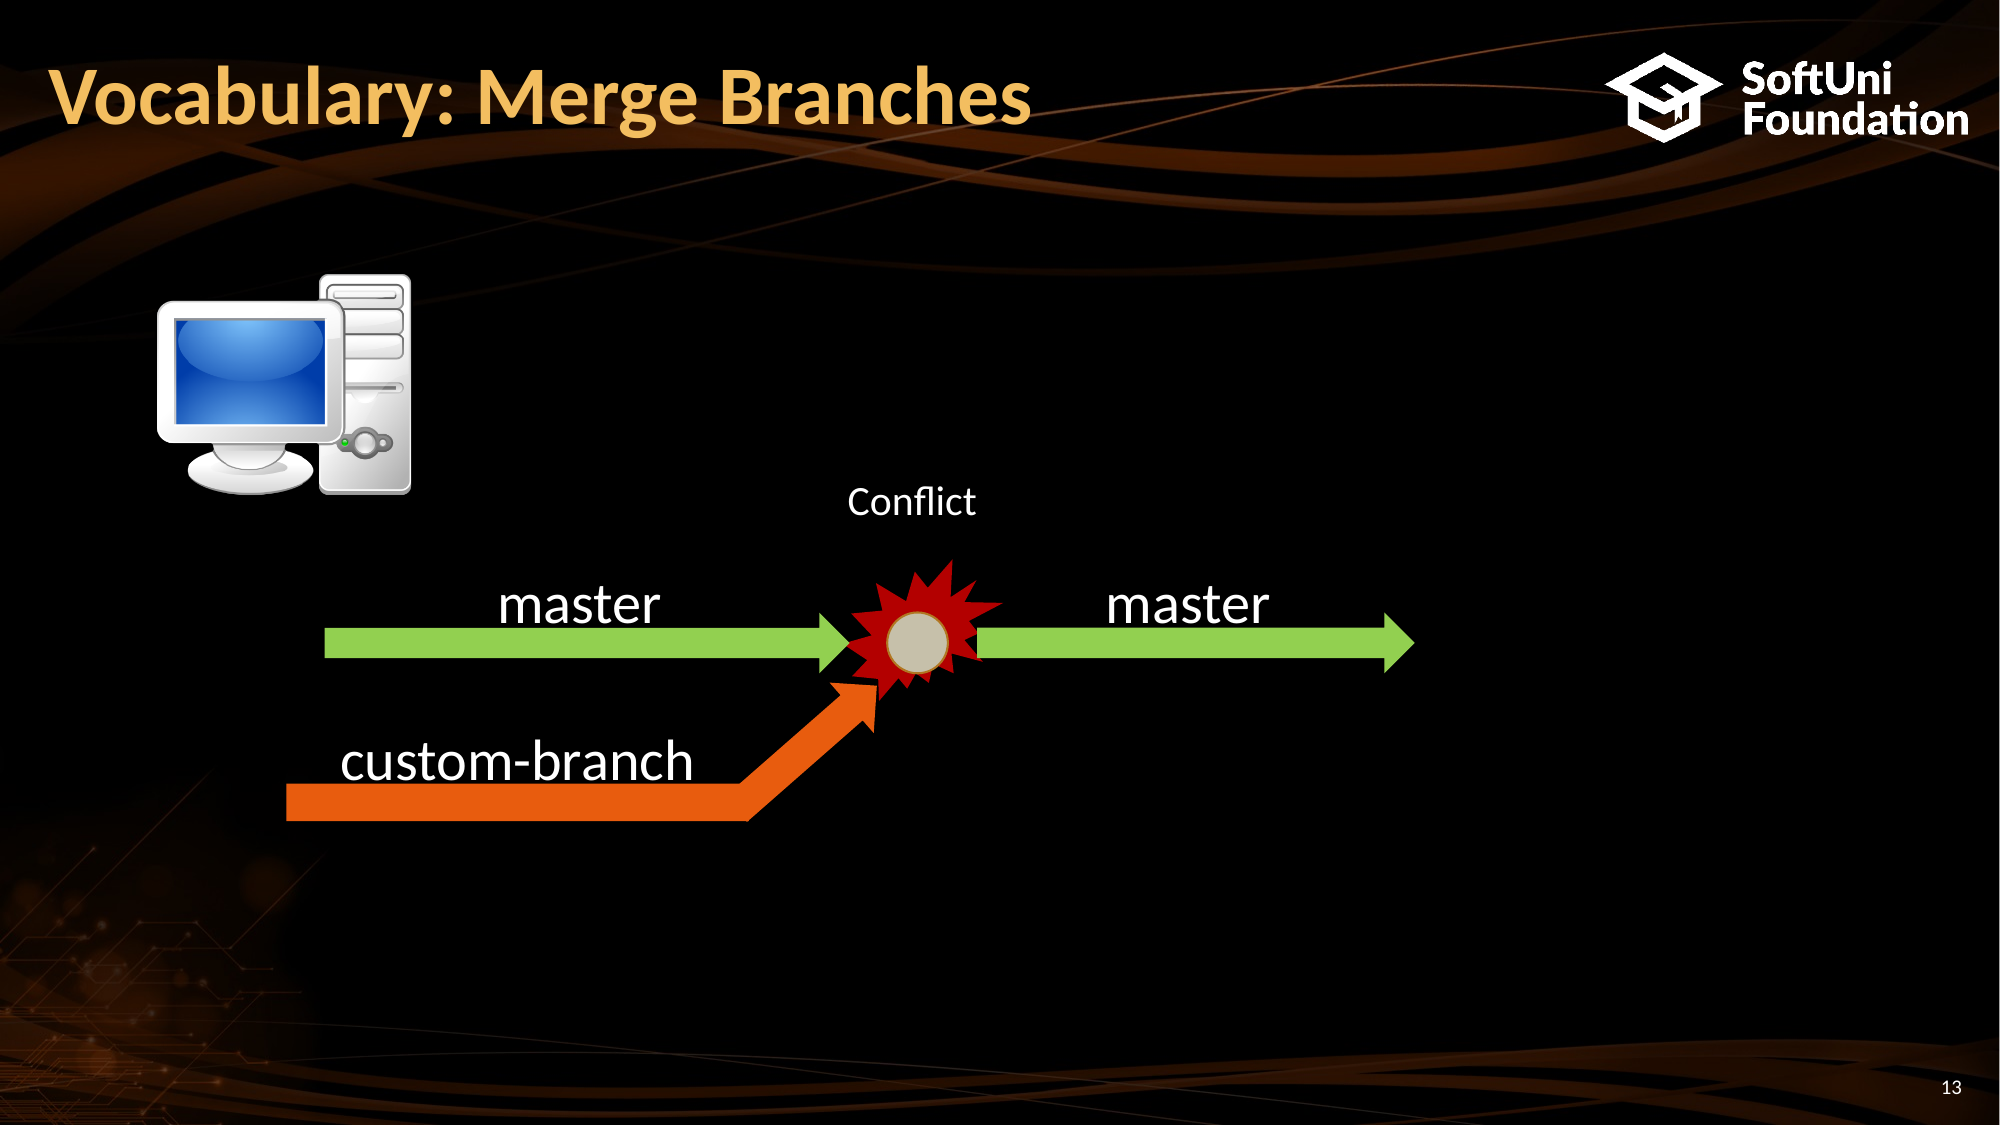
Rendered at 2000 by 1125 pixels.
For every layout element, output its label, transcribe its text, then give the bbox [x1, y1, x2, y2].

title Vocabulary: Merge Branches [30, 6, 1602, 189]
text_box [886, 611, 949, 675]
text_box custom-branch [285, 783, 744, 822]
text_box master [323, 610, 852, 676]
slide_number 13 [1897, 1070, 1968, 1103]
text_box master [976, 609, 1417, 676]
picture [0, 0, 2000, 1125]
text_box [723, 681, 878, 824]
text_box [847, 556, 1004, 704]
text_box Conflict [832, 466, 1004, 531]
